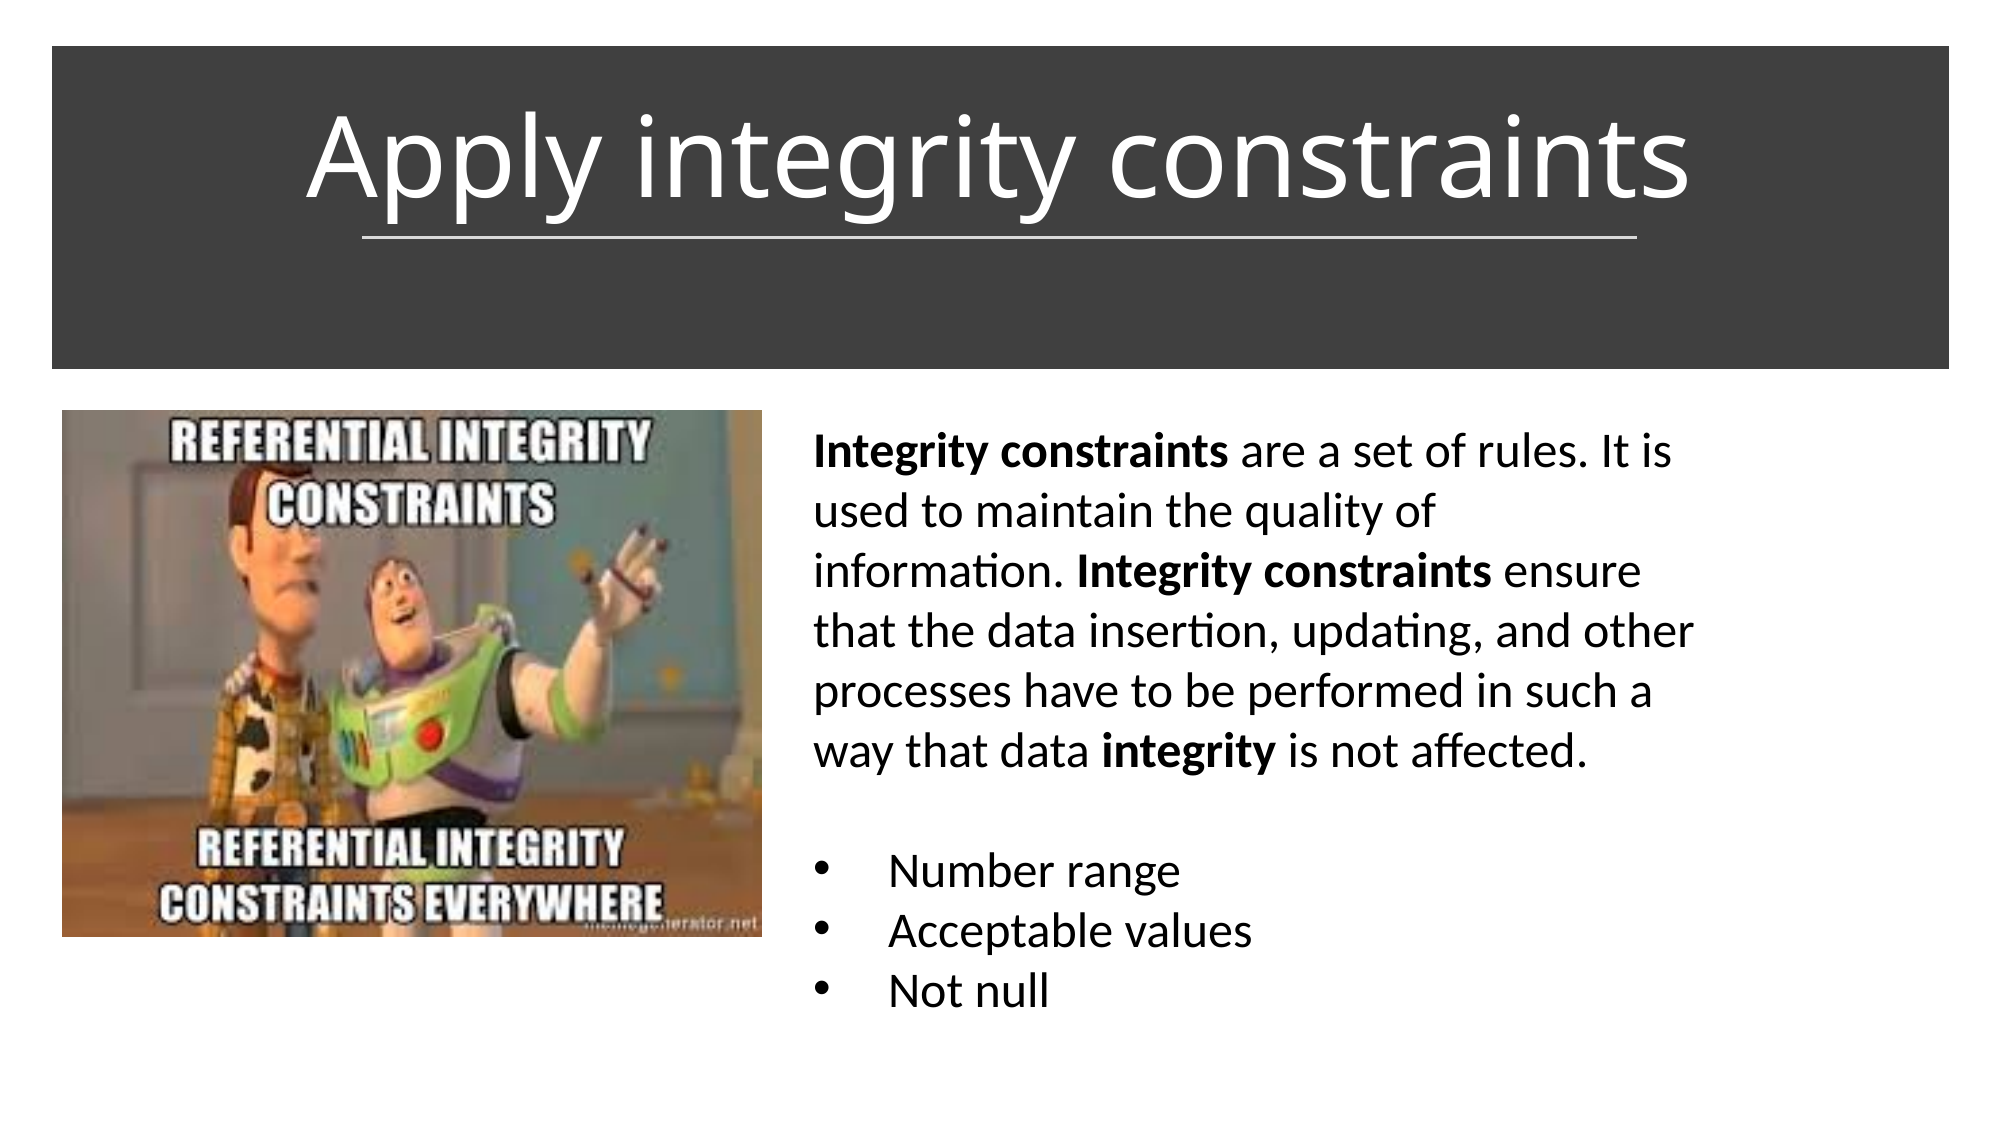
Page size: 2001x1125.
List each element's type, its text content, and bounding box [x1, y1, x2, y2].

text_box Integrity constraints are a set of rules. It is used to maintain the quality of information. Integrity constraints ensure that the data insertion, updating, and other processes have to be performed in such a way that data integrity is not affected. Number range Acceptable values Not null [798, 410, 1744, 1025]
title Apply integrity constraints [86, 76, 1914, 230]
picture [61, 410, 762, 937]
text_box [61, 55, 1939, 360]
